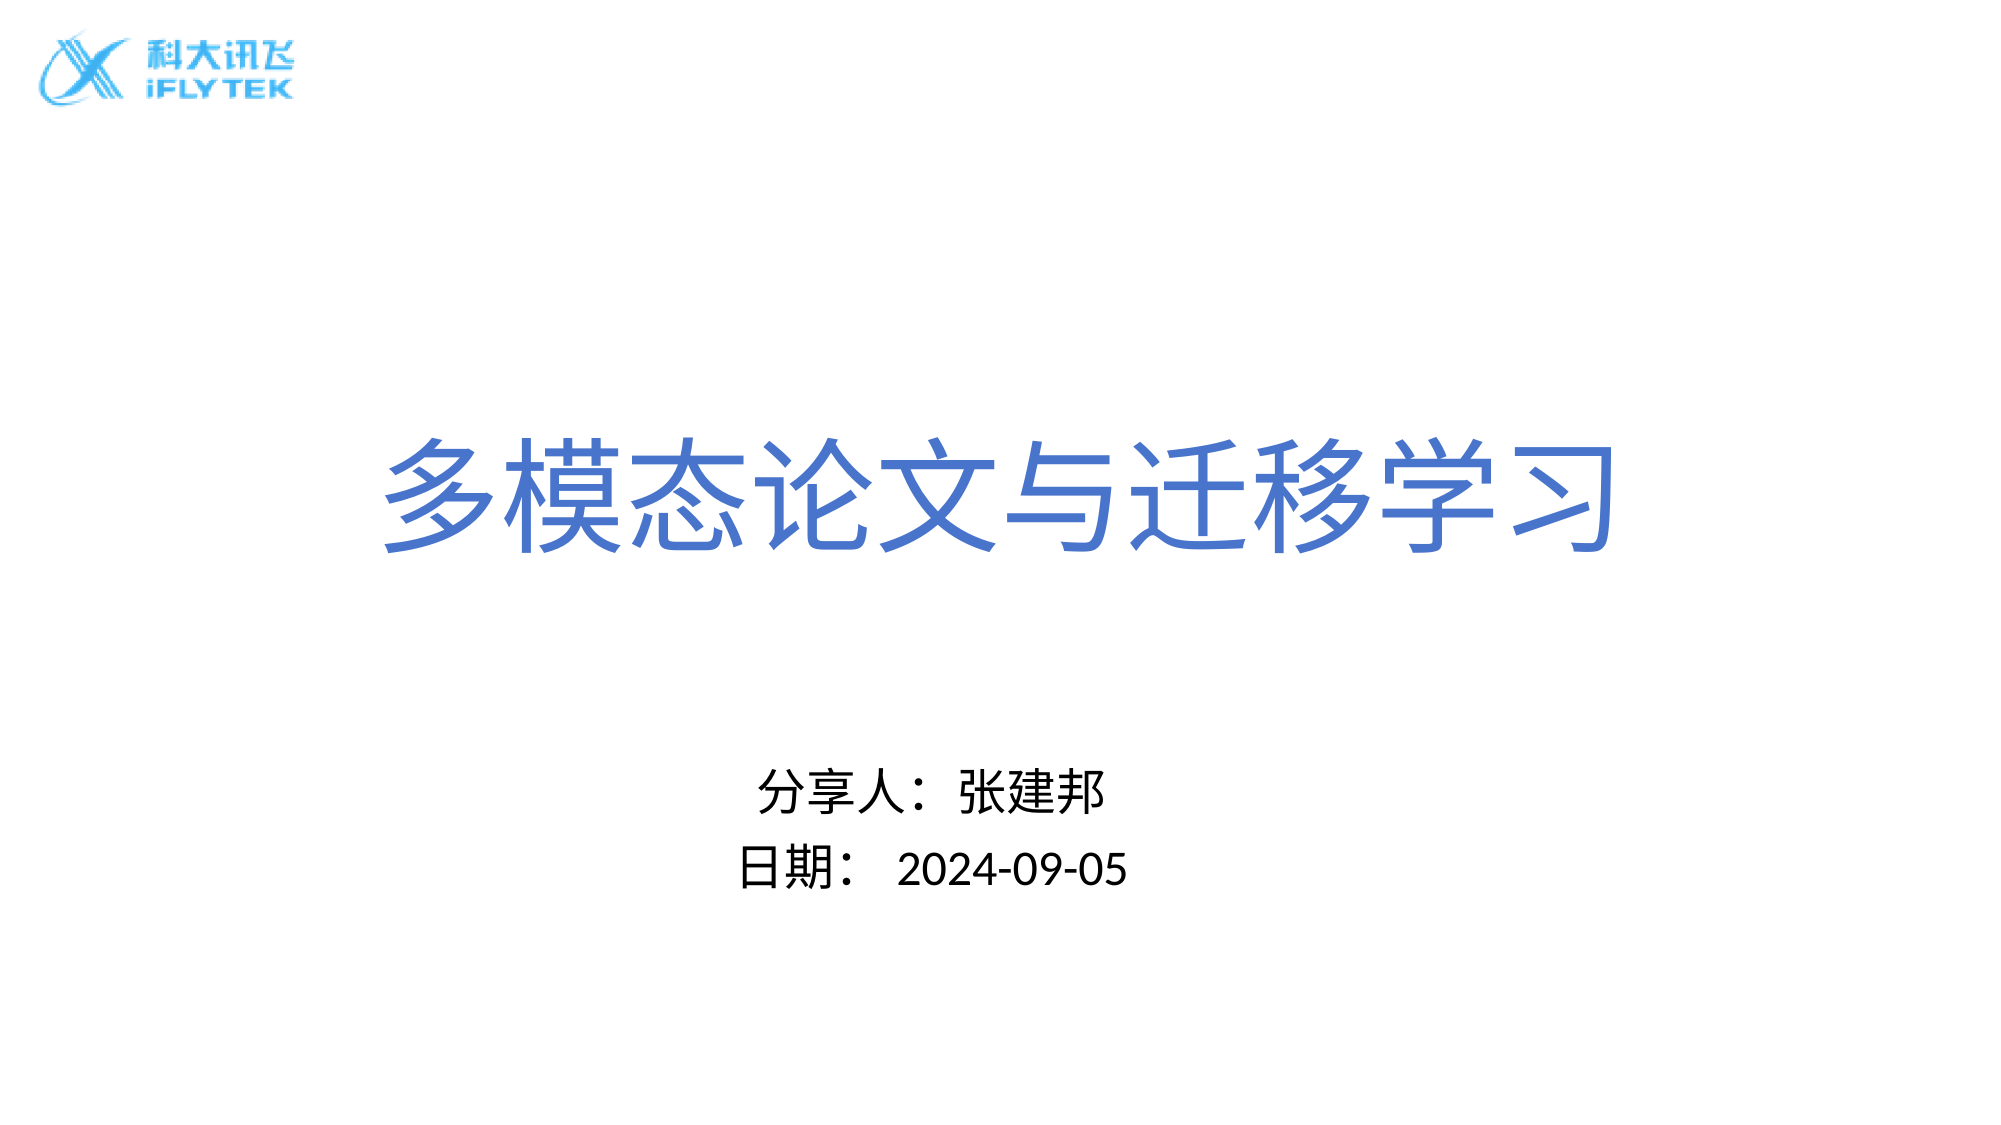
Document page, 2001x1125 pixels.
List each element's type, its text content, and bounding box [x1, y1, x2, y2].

title 多模态论文与迁移学习 [249, 320, 1750, 576]
picture [0, 0, 410, 163]
subtitle 分享人：张建邦 日期：2024-09-05 [181, 679, 1682, 951]
